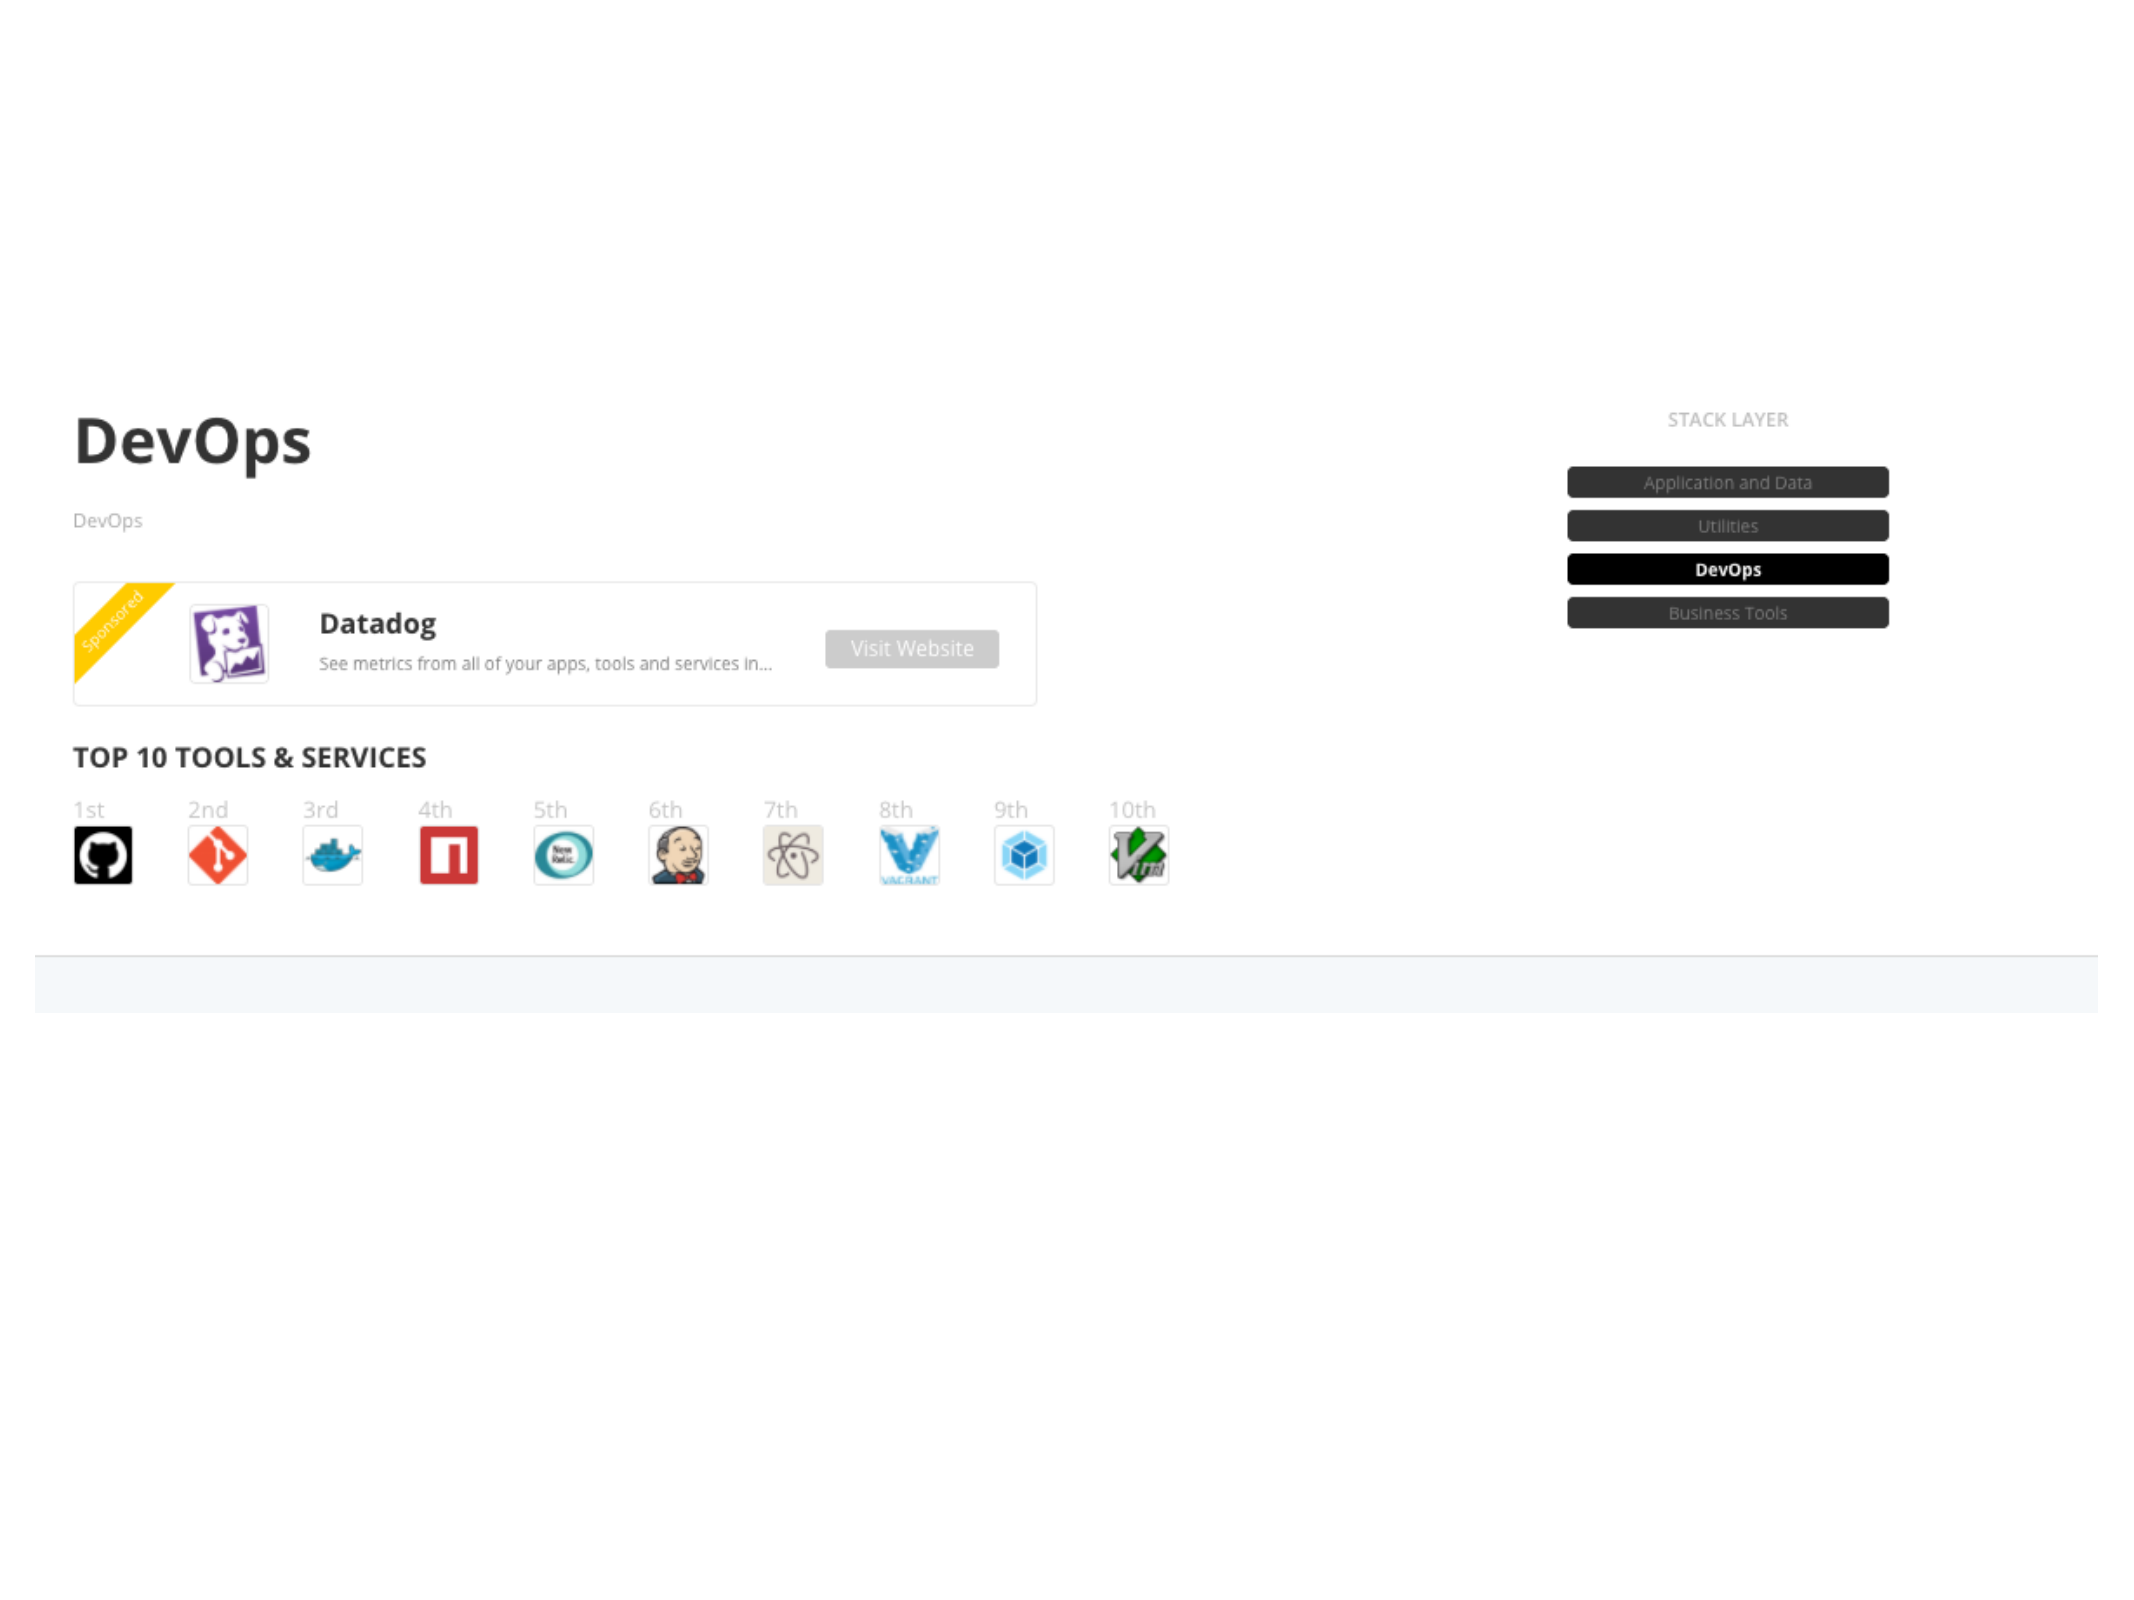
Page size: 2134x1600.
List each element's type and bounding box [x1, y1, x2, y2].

picture [35, 373, 2098, 1014]
